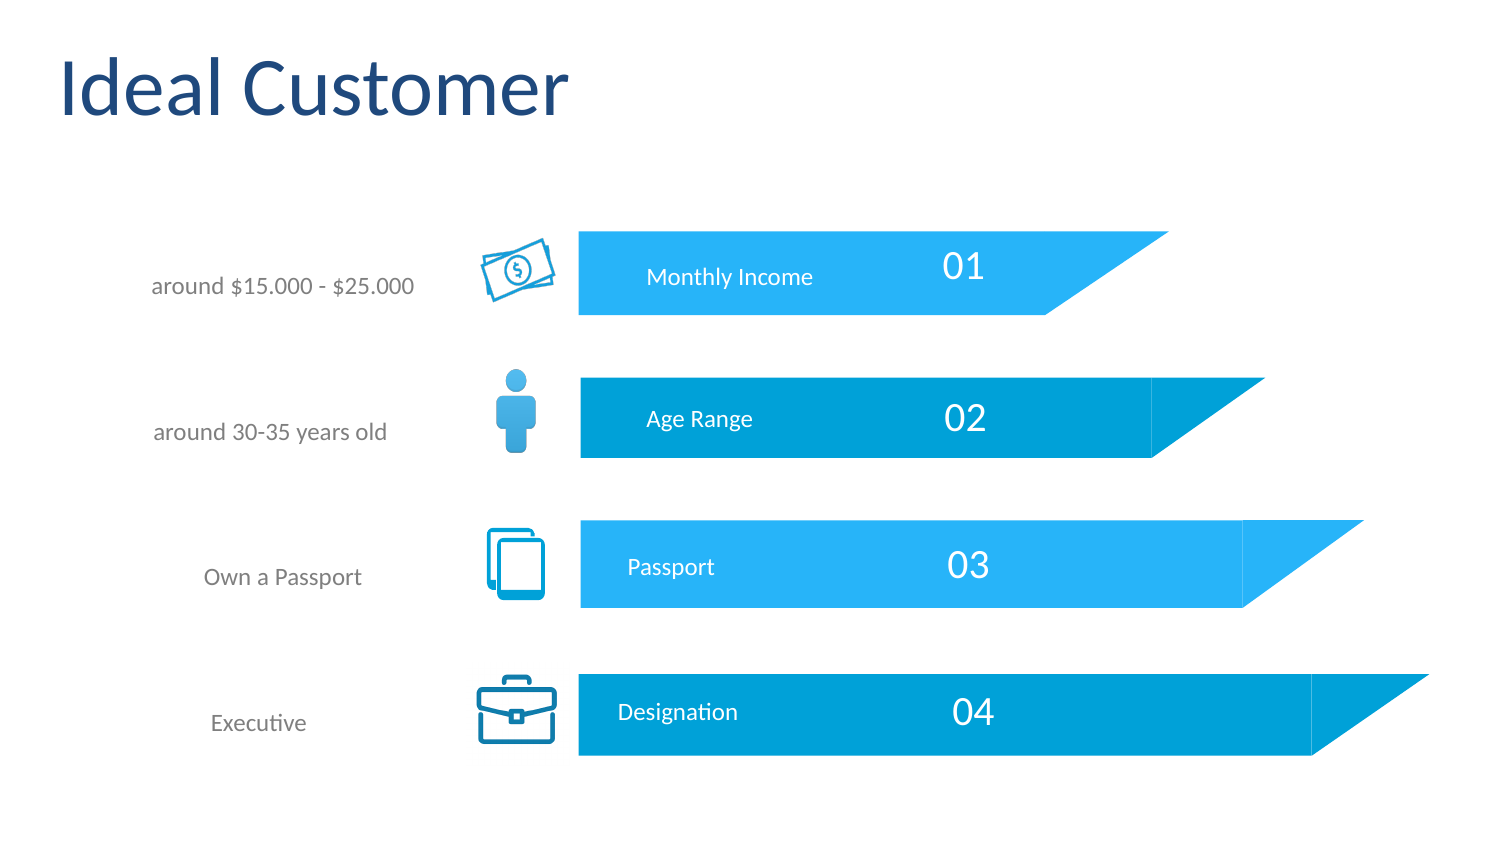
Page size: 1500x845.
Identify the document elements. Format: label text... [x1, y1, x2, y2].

picture [465, 662, 570, 767]
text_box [580, 519, 1365, 609]
text_box around 30-35 years old [102, 394, 439, 451]
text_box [580, 377, 1266, 459]
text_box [578, 673, 1430, 756]
text_box around $15.000 - $25.000 [115, 249, 452, 306]
picture [465, 232, 570, 308]
text_box [486, 527, 545, 601]
text_box Own a Passport [115, 540, 452, 597]
picture [478, 368, 554, 454]
text_box Executive [142, 685, 376, 742]
text_box Ideal Customer [47, 26, 872, 138]
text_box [578, 231, 1170, 316]
